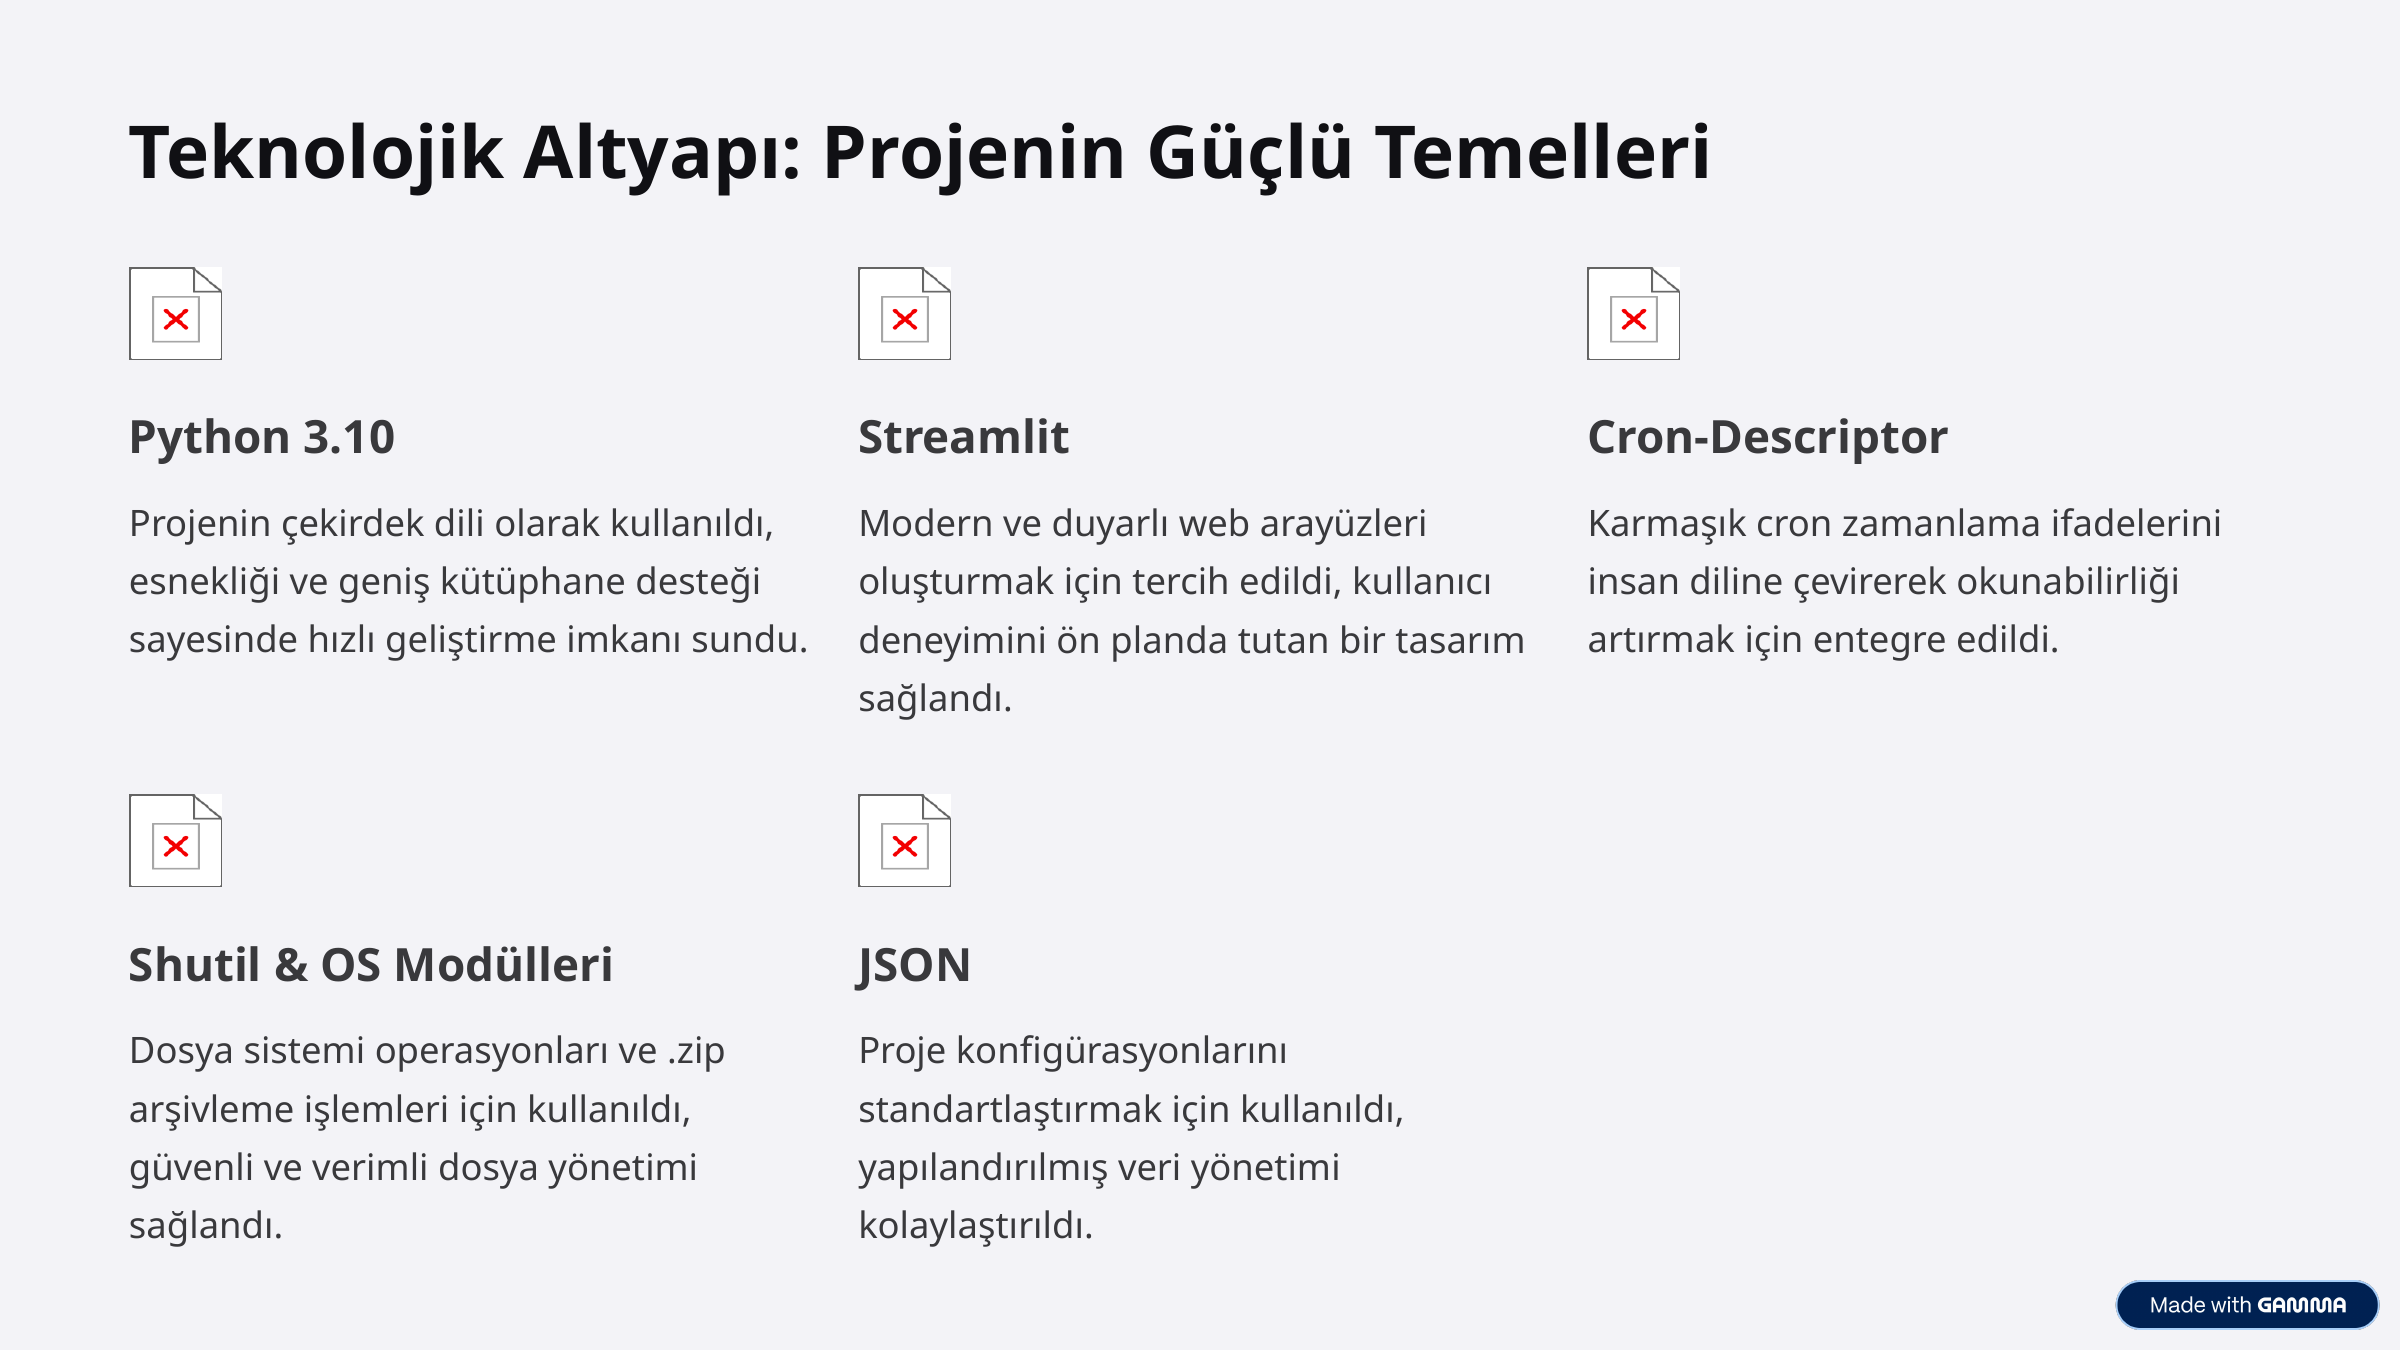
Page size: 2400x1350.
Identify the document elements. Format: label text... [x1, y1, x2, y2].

text_box Cron-Descriptor [1587, 405, 2049, 464]
text_box Dosya sistemi operasyonları ve .zip arşivleme işlemleri için kullanıldı, güvenli ve verimli dosya yönetimi sağlandı. [128, 1012, 813, 1249]
picture [1587, 267, 1680, 360]
picture [858, 267, 951, 360]
text_box Projenin çekirdek dili olarak kullanıldı, esnekliği ve geniş kütüphane desteği sayesinde hızlı geliştirme imkanı sundu. [128, 485, 813, 663]
text_box Proje konfigürasyonlarını standartlaştırmak için kullanıldı, yapılandırılmış veri yönetimi kolaylaştırıldı. [858, 1012, 1542, 1249]
text_box Streamlit [858, 405, 1320, 464]
text_box Karmaşık cron zamanlama ifadelerini insan diline çevirerek okunabilirliği artırmak için entegre edildi. [1587, 485, 2271, 663]
text_box Python 3.10 [128, 405, 590, 464]
text_box Shutil & OS Modülleri [128, 933, 605, 991]
text_box JSON [858, 933, 1320, 991]
picture [858, 794, 951, 888]
picture [2106, 1271, 2389, 1339]
picture [129, 794, 222, 888]
text_box Teknolojik Altyapı: Projenin Güçlü Temelleri [129, 101, 1645, 194]
picture [129, 267, 222, 360]
text_box Modern ve duyarlı web arayüzleri oluşturmak için tercih edildi, kullanıcı deneyimini ön planda tutan bir tasarım sağlandı. [858, 485, 1542, 722]
